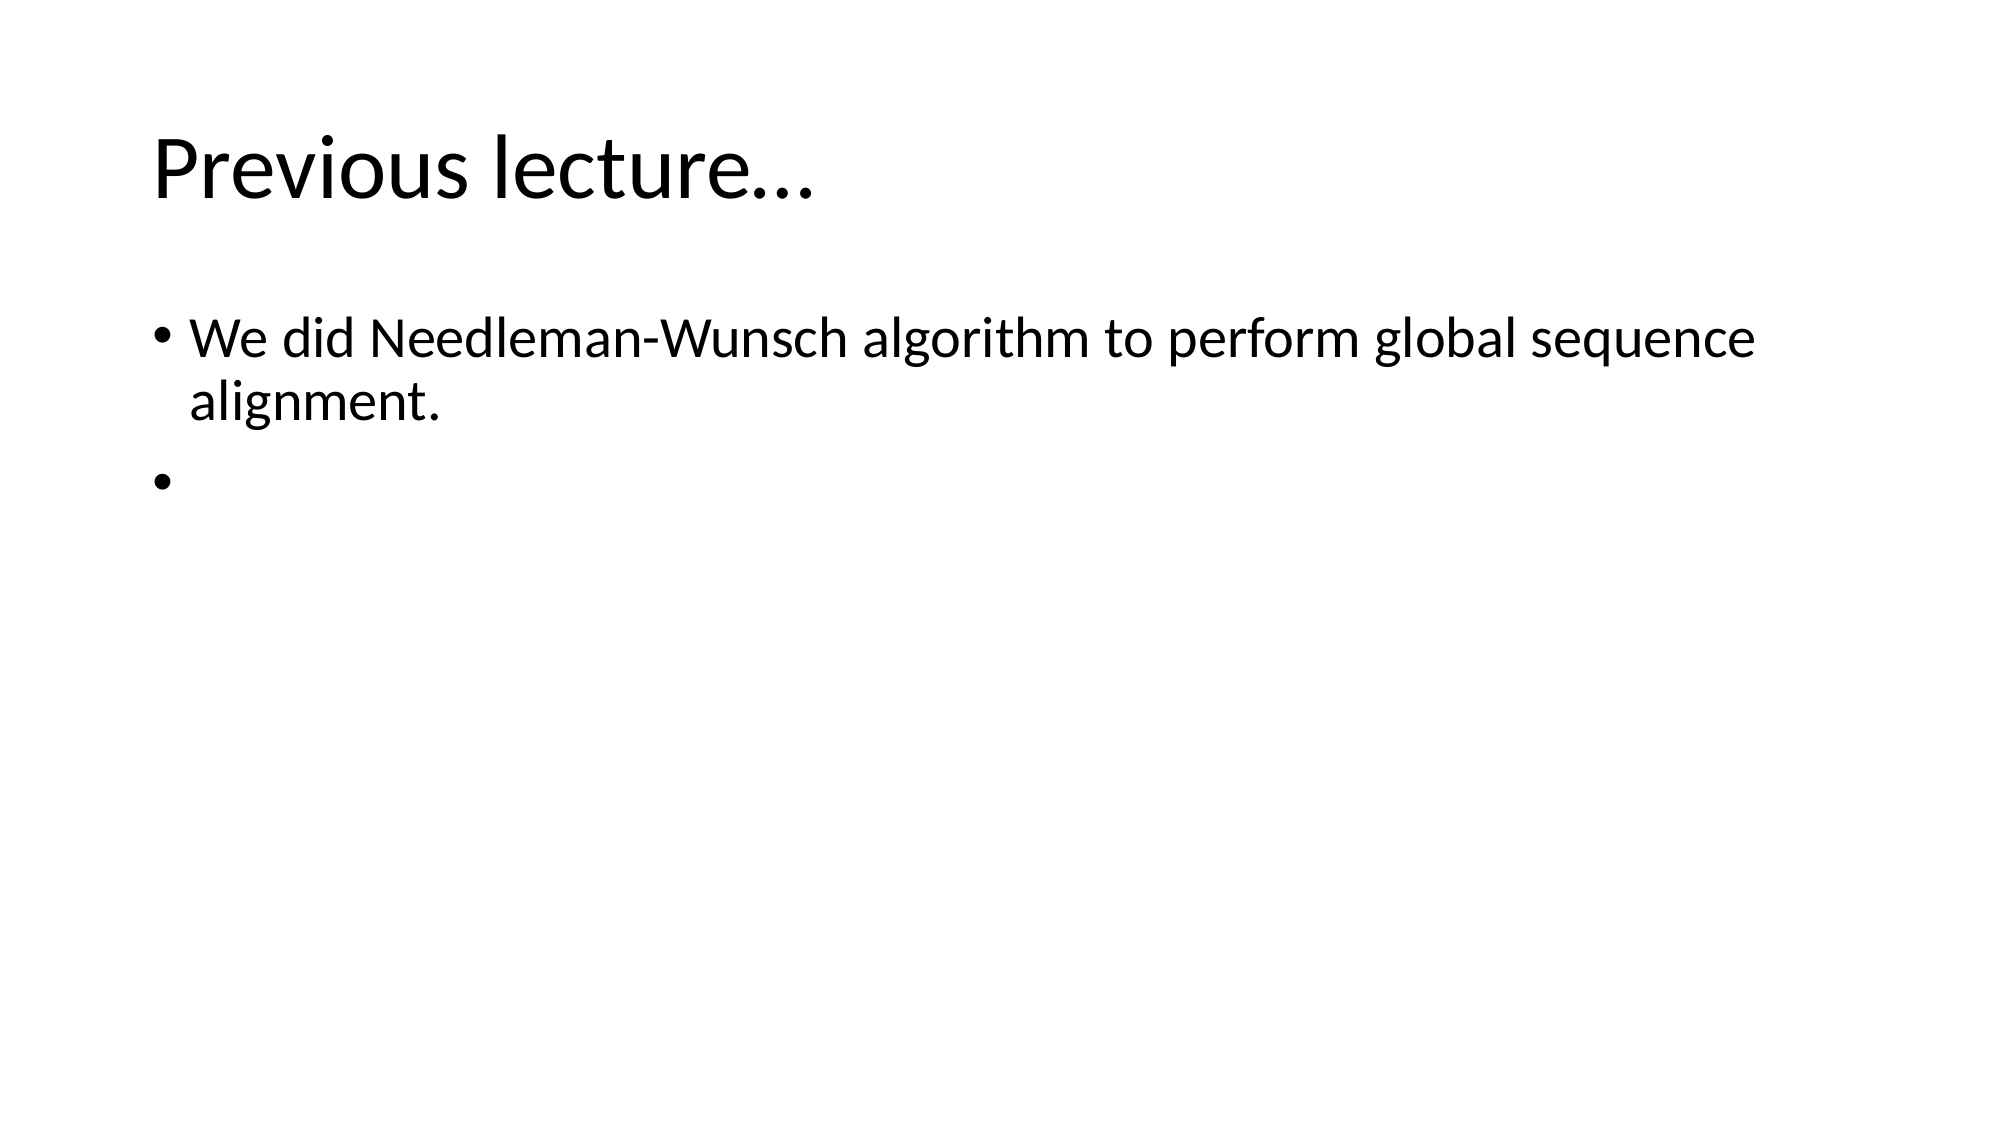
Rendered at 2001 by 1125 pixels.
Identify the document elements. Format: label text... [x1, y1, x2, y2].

text_box Previous lecture… [137, 59, 1863, 278]
text_box We did Needleman-Wunsch algorithm to perform global sequence alignment. [137, 299, 1863, 1014]
